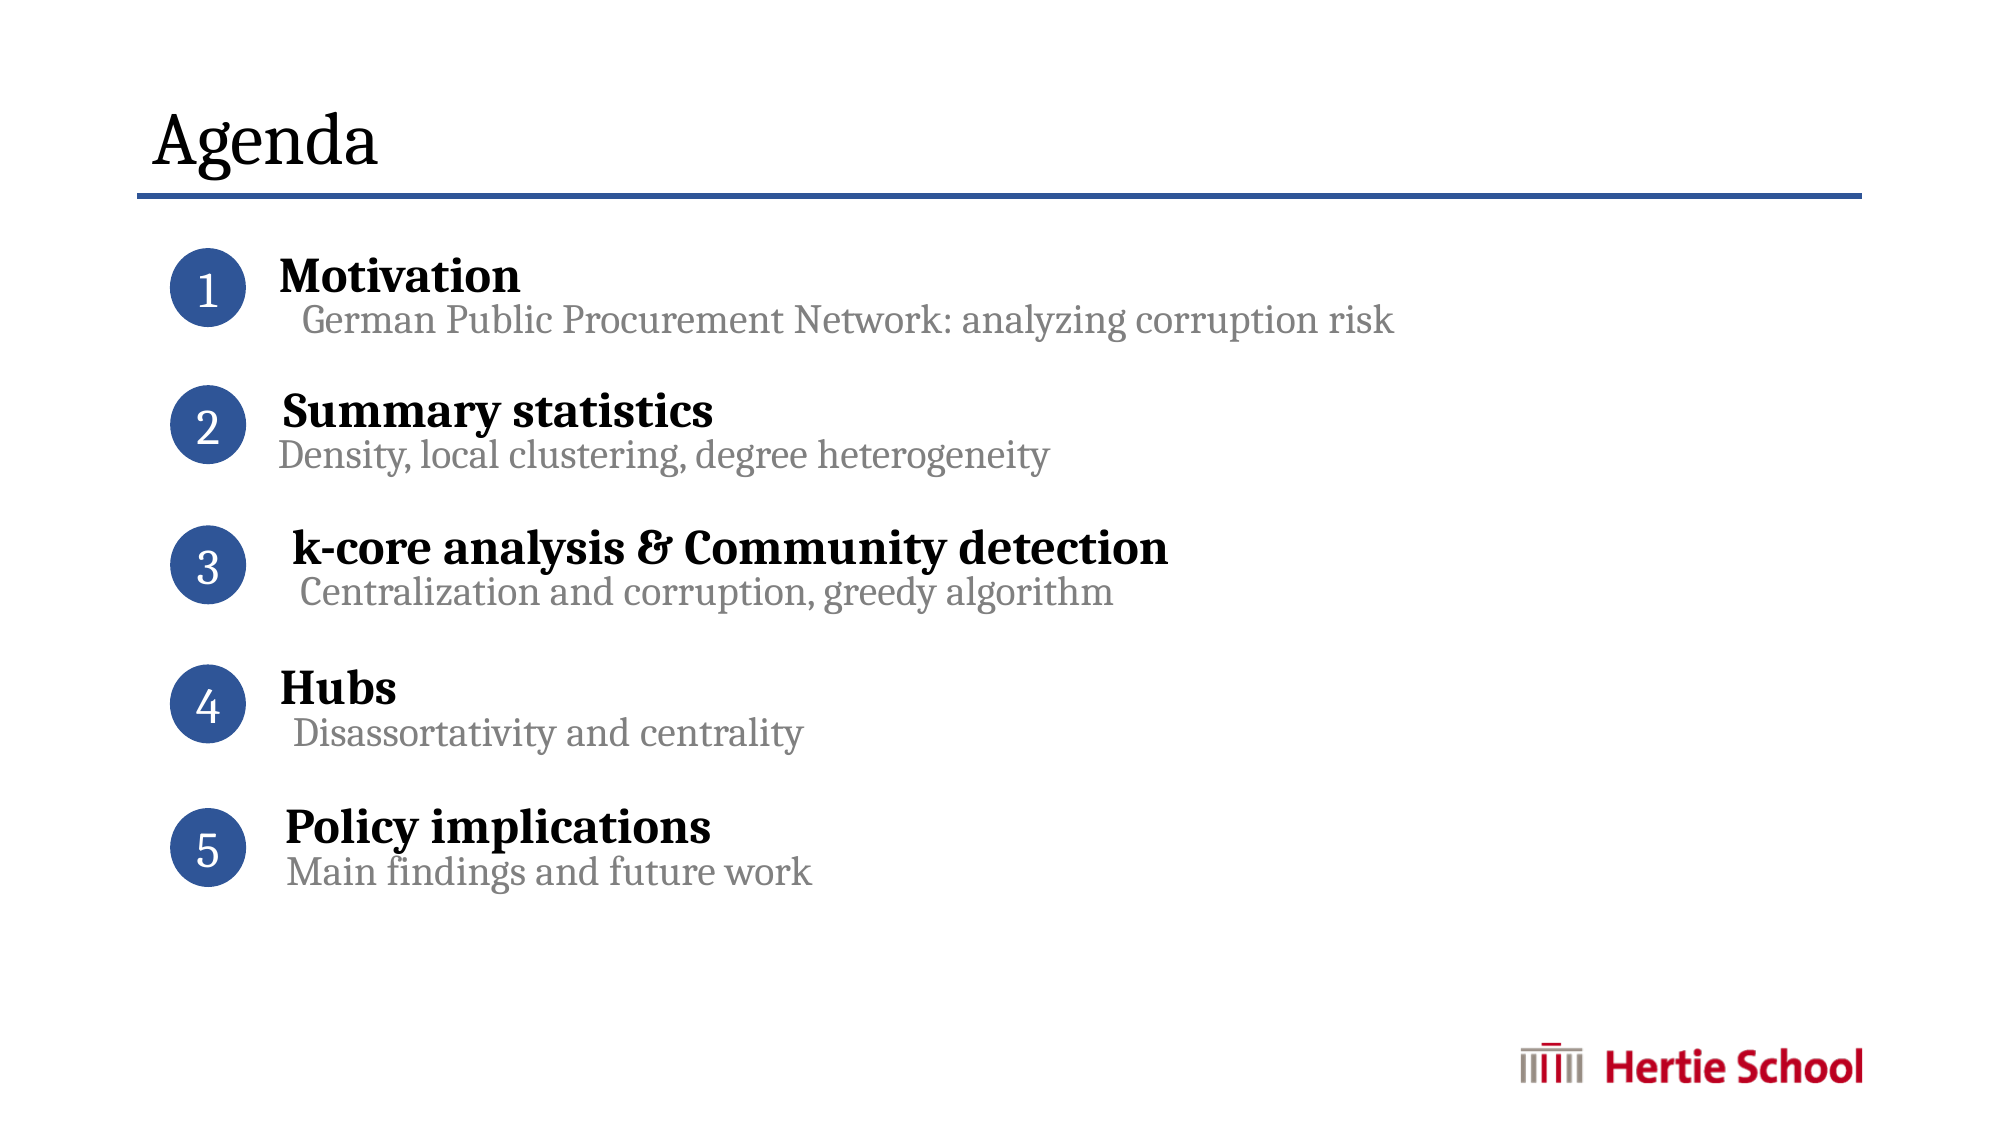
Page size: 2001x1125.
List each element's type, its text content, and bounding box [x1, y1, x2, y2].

title Agenda [137, 64, 1863, 217]
text_box 5 [169, 807, 248, 889]
text_box Policy implications [270, 786, 727, 861]
text_box Motivation [264, 235, 537, 310]
text_box 2 [169, 384, 248, 466]
text_box Centralization and corruption, greedy algorithm [285, 556, 1130, 622]
text_box Summary statistics [268, 369, 729, 419]
text_box German Public Procurement Network: analyzing corruption risk [287, 284, 1410, 350]
text_box 1 [168, 247, 247, 329]
text_box Main findings and future work [271, 835, 828, 901]
text_box k-core analysis & Community detection [277, 506, 1185, 582]
text_box 3 [169, 524, 248, 606]
text_box Disassortativity and centrality [278, 696, 820, 762]
text_box Hubs [264, 647, 412, 722]
text_box 4 [168, 663, 247, 745]
picture [1520, 1042, 1863, 1084]
text_box Density, local clustering, degree heterogeneity [263, 419, 1622, 485]
